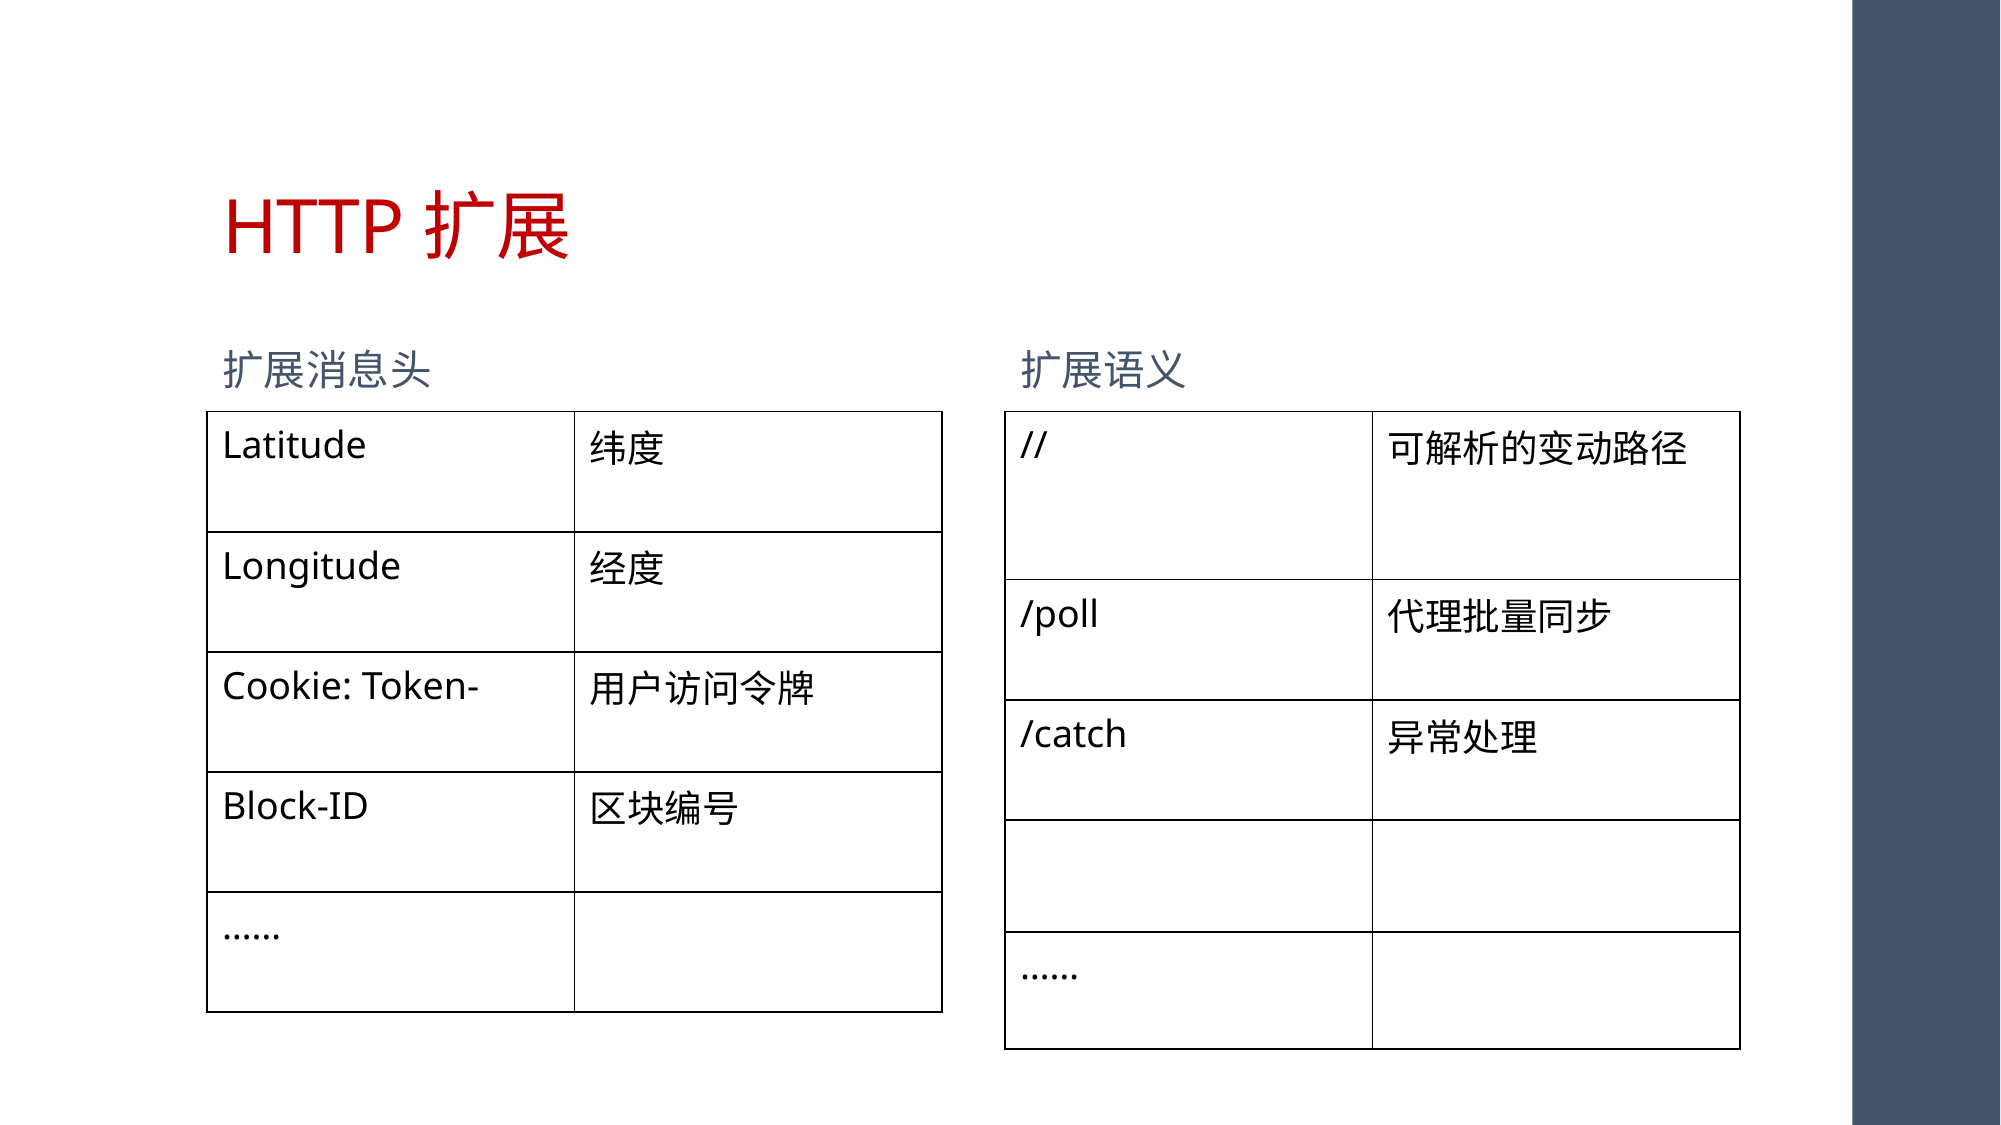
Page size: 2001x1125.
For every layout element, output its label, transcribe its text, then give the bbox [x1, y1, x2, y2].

table_cell [1373, 821, 1739, 931]
table_cell …… [208, 893, 574, 1011]
table_cell Cookie: Token- [208, 653, 574, 771]
table_cell [1006, 821, 1372, 931]
table_cell Longitude [208, 533, 574, 651]
table_cell 用户访问令牌 [575, 653, 941, 771]
table_cell …… [1006, 933, 1372, 1048]
table_header 纬度 [575, 412, 941, 531]
table_header Latitude [208, 412, 574, 531]
list 扩展消息头 [206, 282, 942, 403]
table_cell [575, 893, 941, 1011]
table_cell Block-ID [208, 773, 574, 891]
table_cell 经度 [575, 533, 941, 651]
table_cell [1373, 933, 1739, 1048]
table_cell 代理批量同步 [1373, 580, 1739, 699]
list 扩展语义 [1005, 282, 1740, 403]
table_cell 区块编号 [575, 773, 941, 891]
table_cell /catch [1006, 701, 1372, 819]
table_header // [1006, 412, 1372, 579]
table_cell /poll [1006, 580, 1372, 699]
table_header 可解析的变动路径 [1373, 412, 1739, 579]
table_cell 异常处理 [1373, 701, 1739, 819]
title HTTP扩展 [206, 43, 1797, 278]
